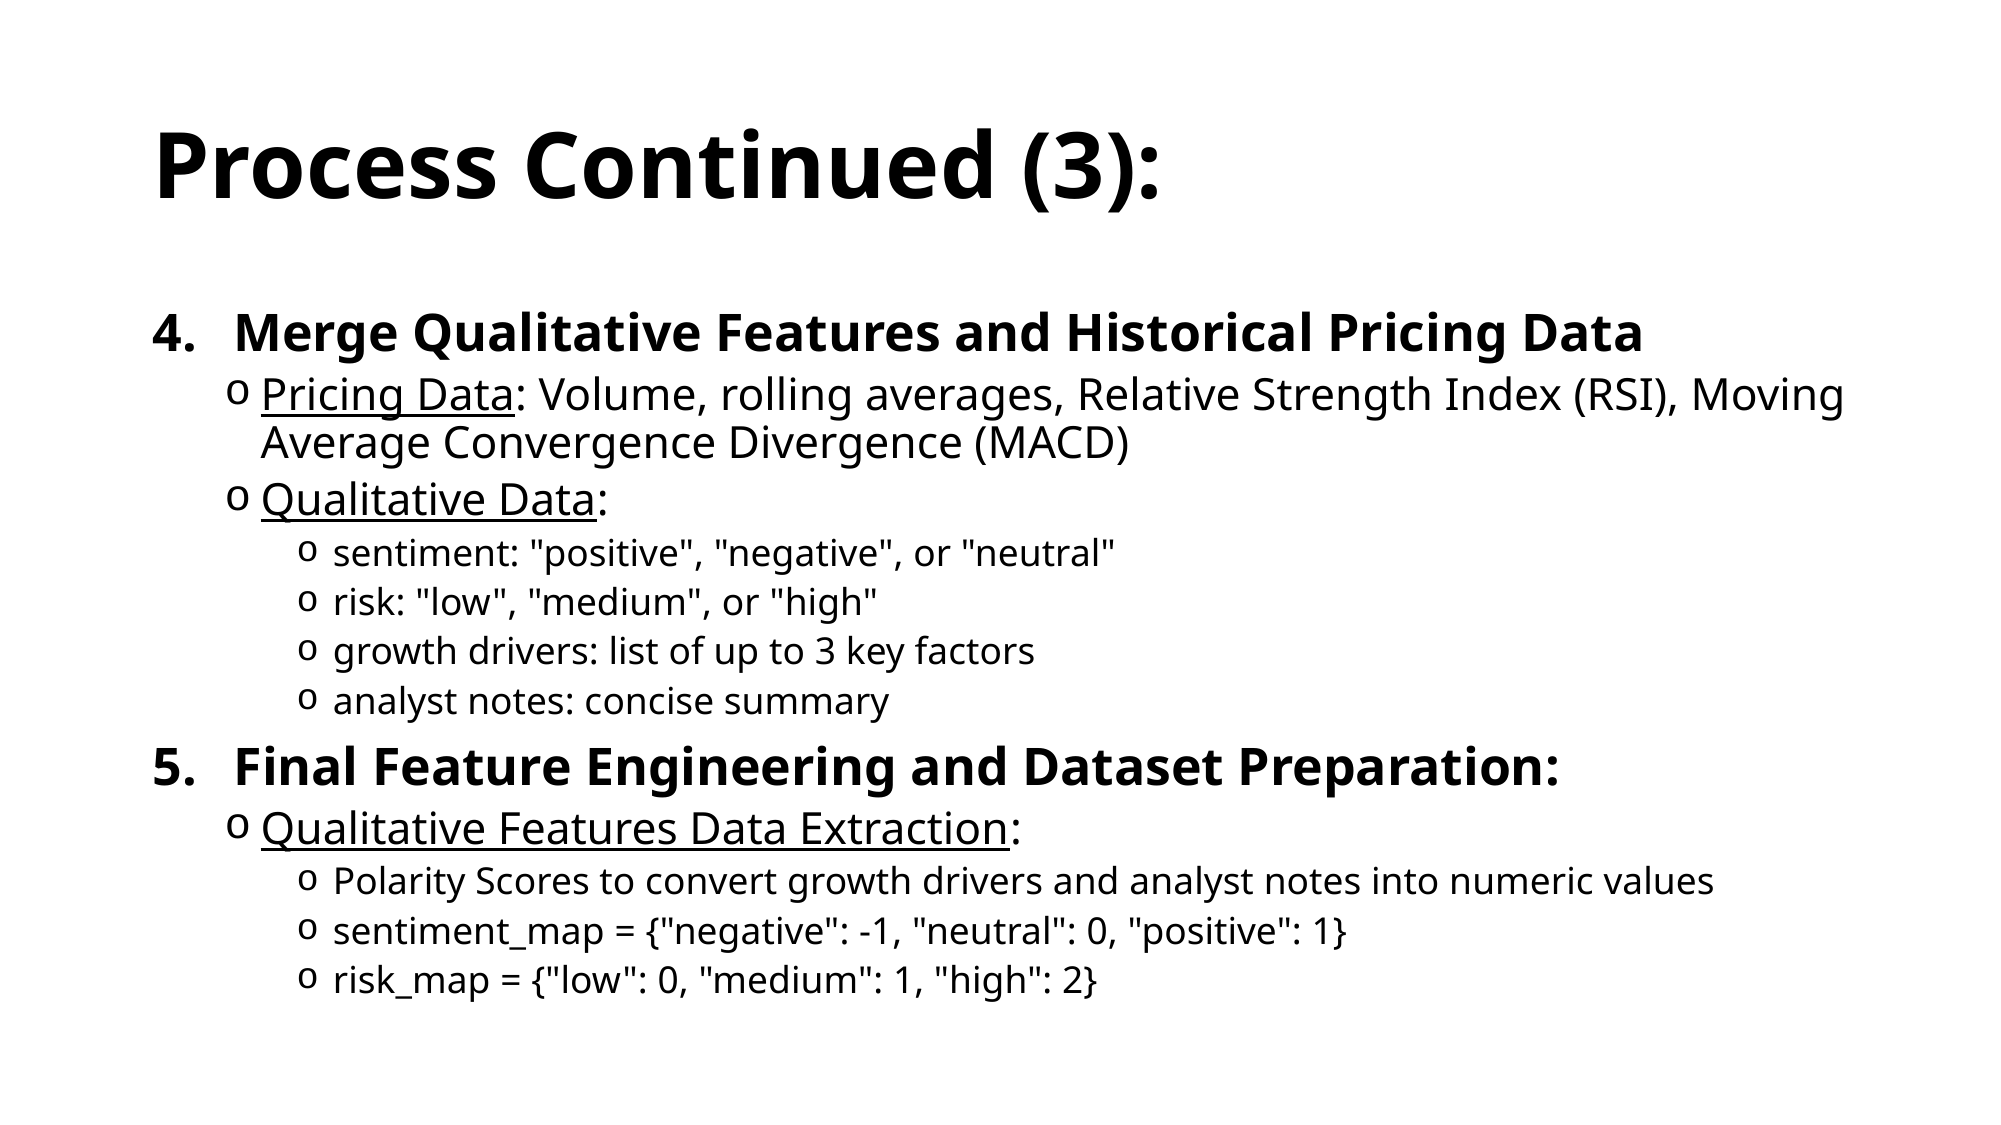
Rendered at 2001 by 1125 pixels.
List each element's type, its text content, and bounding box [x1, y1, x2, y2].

list Merge Qualitative Features and Historical Pricing Data Pricing Data: Volume, rolling averages, Relative Strength Index (RSI), Moving Average Convergence Divergence (MACD) Qualitative Data: sentiment: "positive", "negative", or "neutral" risk: "low", "medium", or "high" growth drivers: list of up to 3 key factors analyst notes: concise summary Final Feature Engineering and Dataset Preparation: Qualitative Features Data Extraction: Polarity Scores to convert growth drivers and analyst notes into numeric values sentiment_map = {"negative": -1, "neutral": 0, "positive": 1} risk_map = {"low": 0, "medium": 1, "high": 2} [137, 299, 1863, 1014]
title Process Continued (3): [137, 59, 1863, 278]
